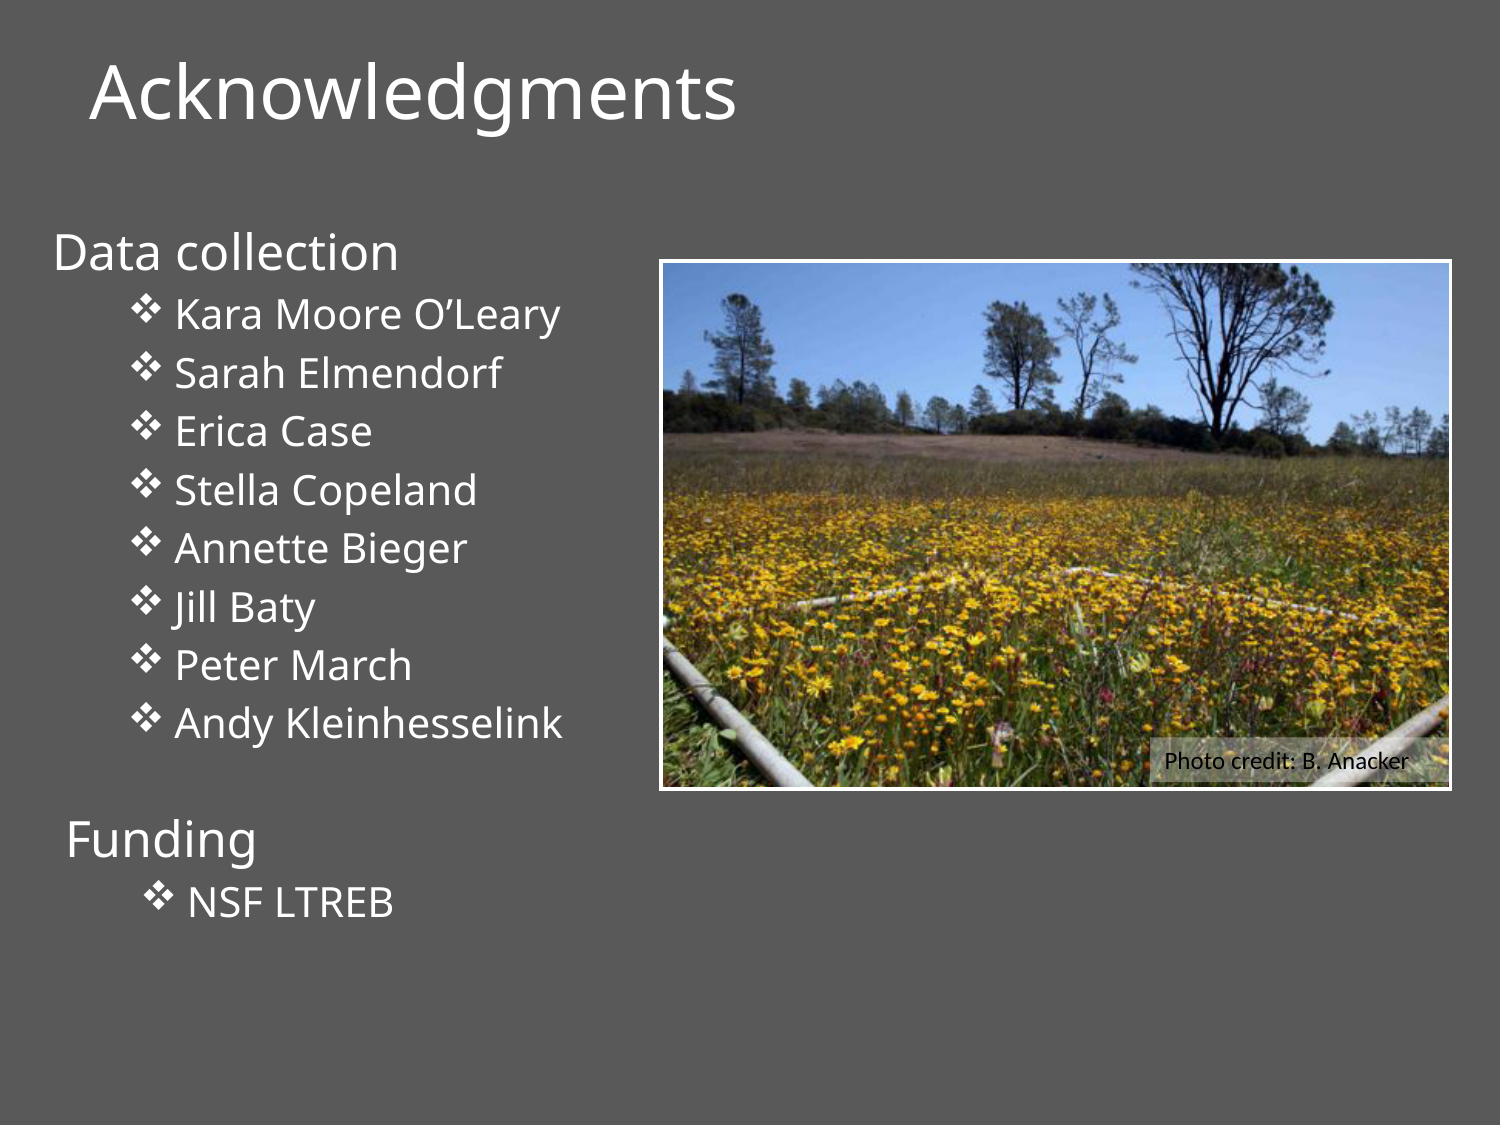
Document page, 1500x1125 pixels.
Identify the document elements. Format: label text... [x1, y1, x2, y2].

picture [662, 262, 1450, 788]
text_box Funding NSF LTREB [49, 800, 650, 1000]
text_box Acknowledgments [74, 37, 1275, 143]
list Data collection Kara Moore O’Leary Sarah Elmendorf Erica Case Stella Copeland Annette Bieger Jill Baty Peter March Andy Kleinhesselink [37, 212, 850, 838]
